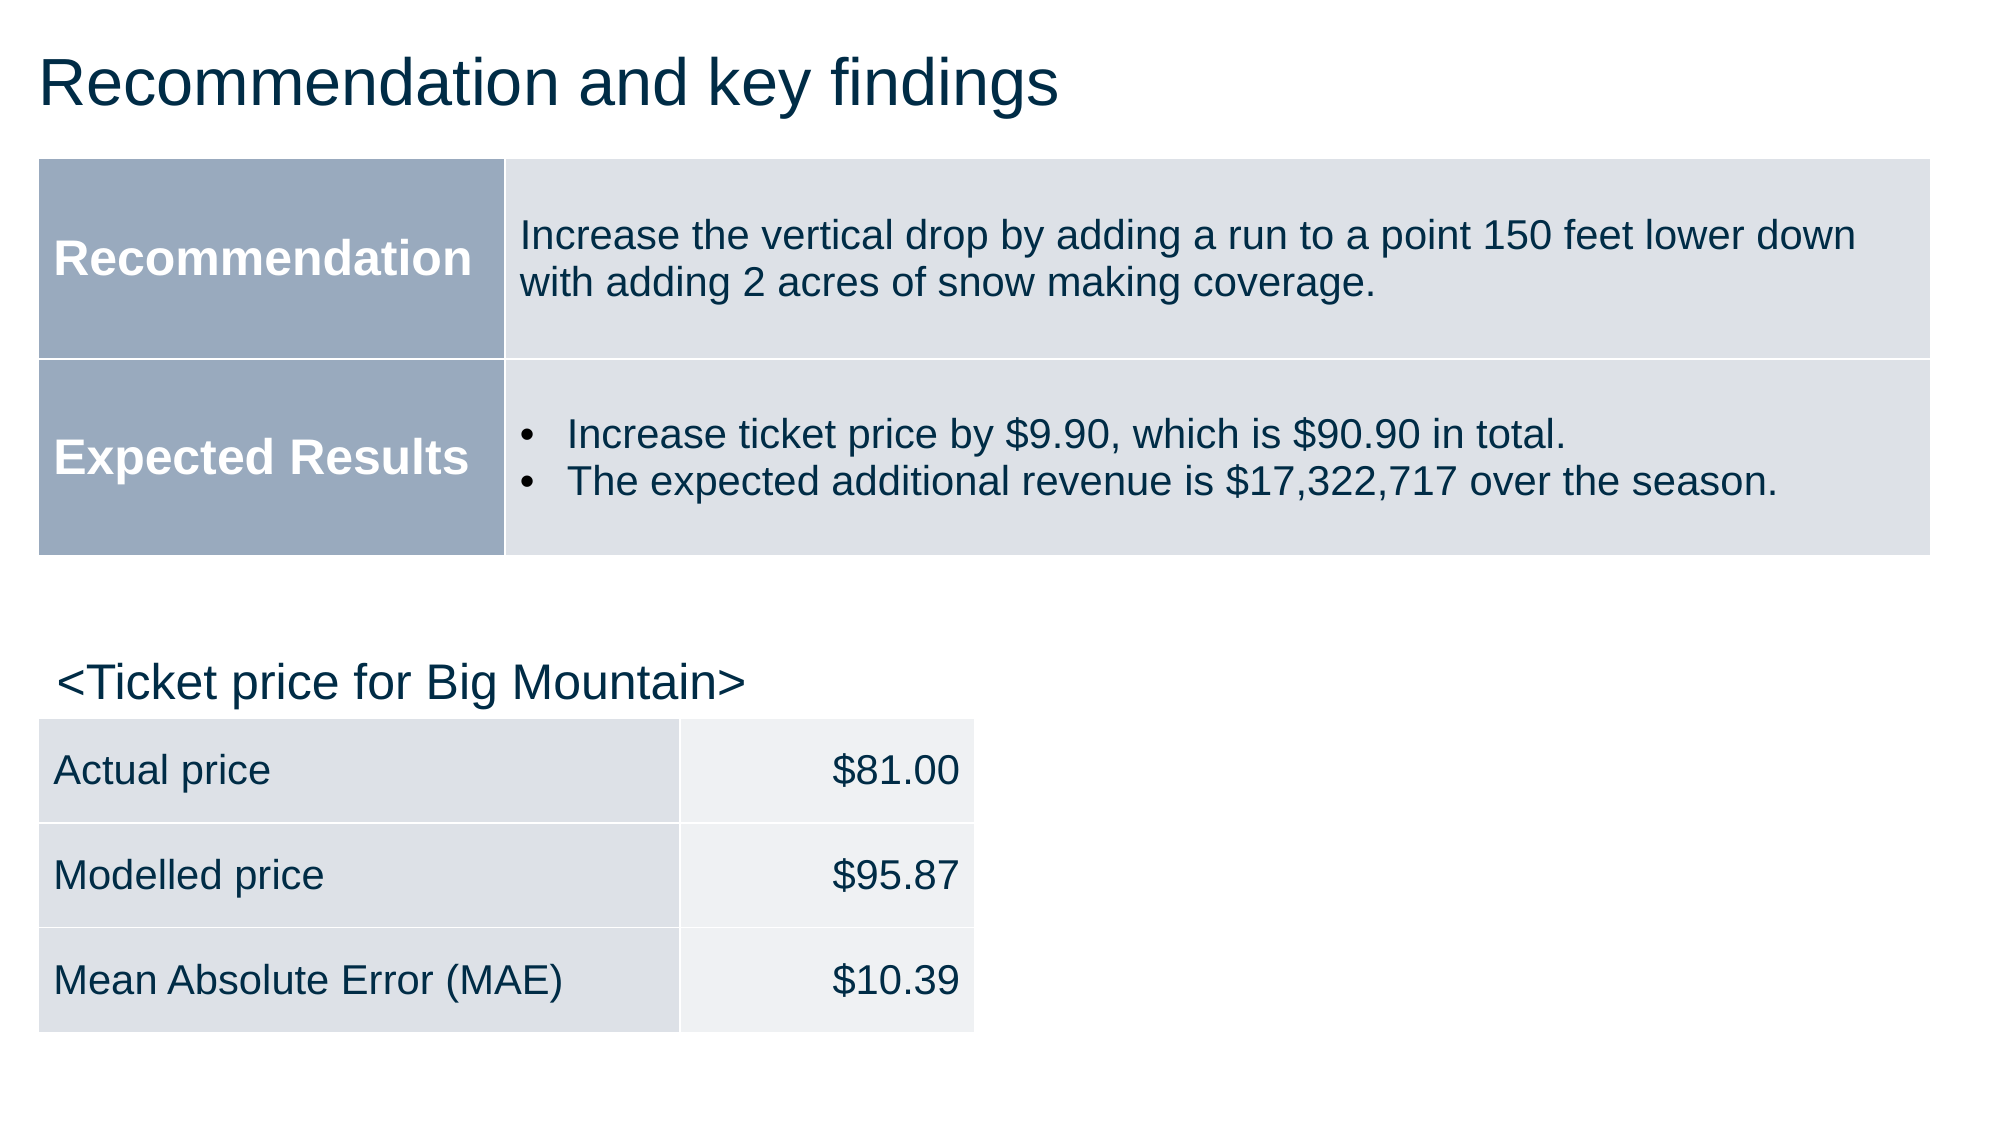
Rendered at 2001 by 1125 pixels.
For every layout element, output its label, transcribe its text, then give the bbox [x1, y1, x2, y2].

table_cell Modelled price [39, 824, 679, 927]
table_cell Mean Absolute Error (MAE) [39, 928, 679, 1032]
table_header Recommendation [39, 159, 504, 358]
table_header Actual price [39, 719, 679, 822]
table_cell $95.87 [681, 824, 974, 927]
table_header $81.00 [681, 719, 974, 822]
table_header Increase the vertical drop by adding a run to a point 150 feet lower down with adding 2 acres of snow making coverage. [506, 159, 1930, 358]
table_cell Expected Results [39, 360, 504, 555]
text_box <Ticket price for Big Mountain> [41, 641, 762, 717]
table_cell $10.39 [681, 928, 974, 1032]
table_cell Increase ticket price by $9.90, which is $90.90 in total. The expected additional revenue is $17,322,717 over the season. [506, 360, 1930, 555]
title Recommendation and key findings [38, 38, 1962, 130]
